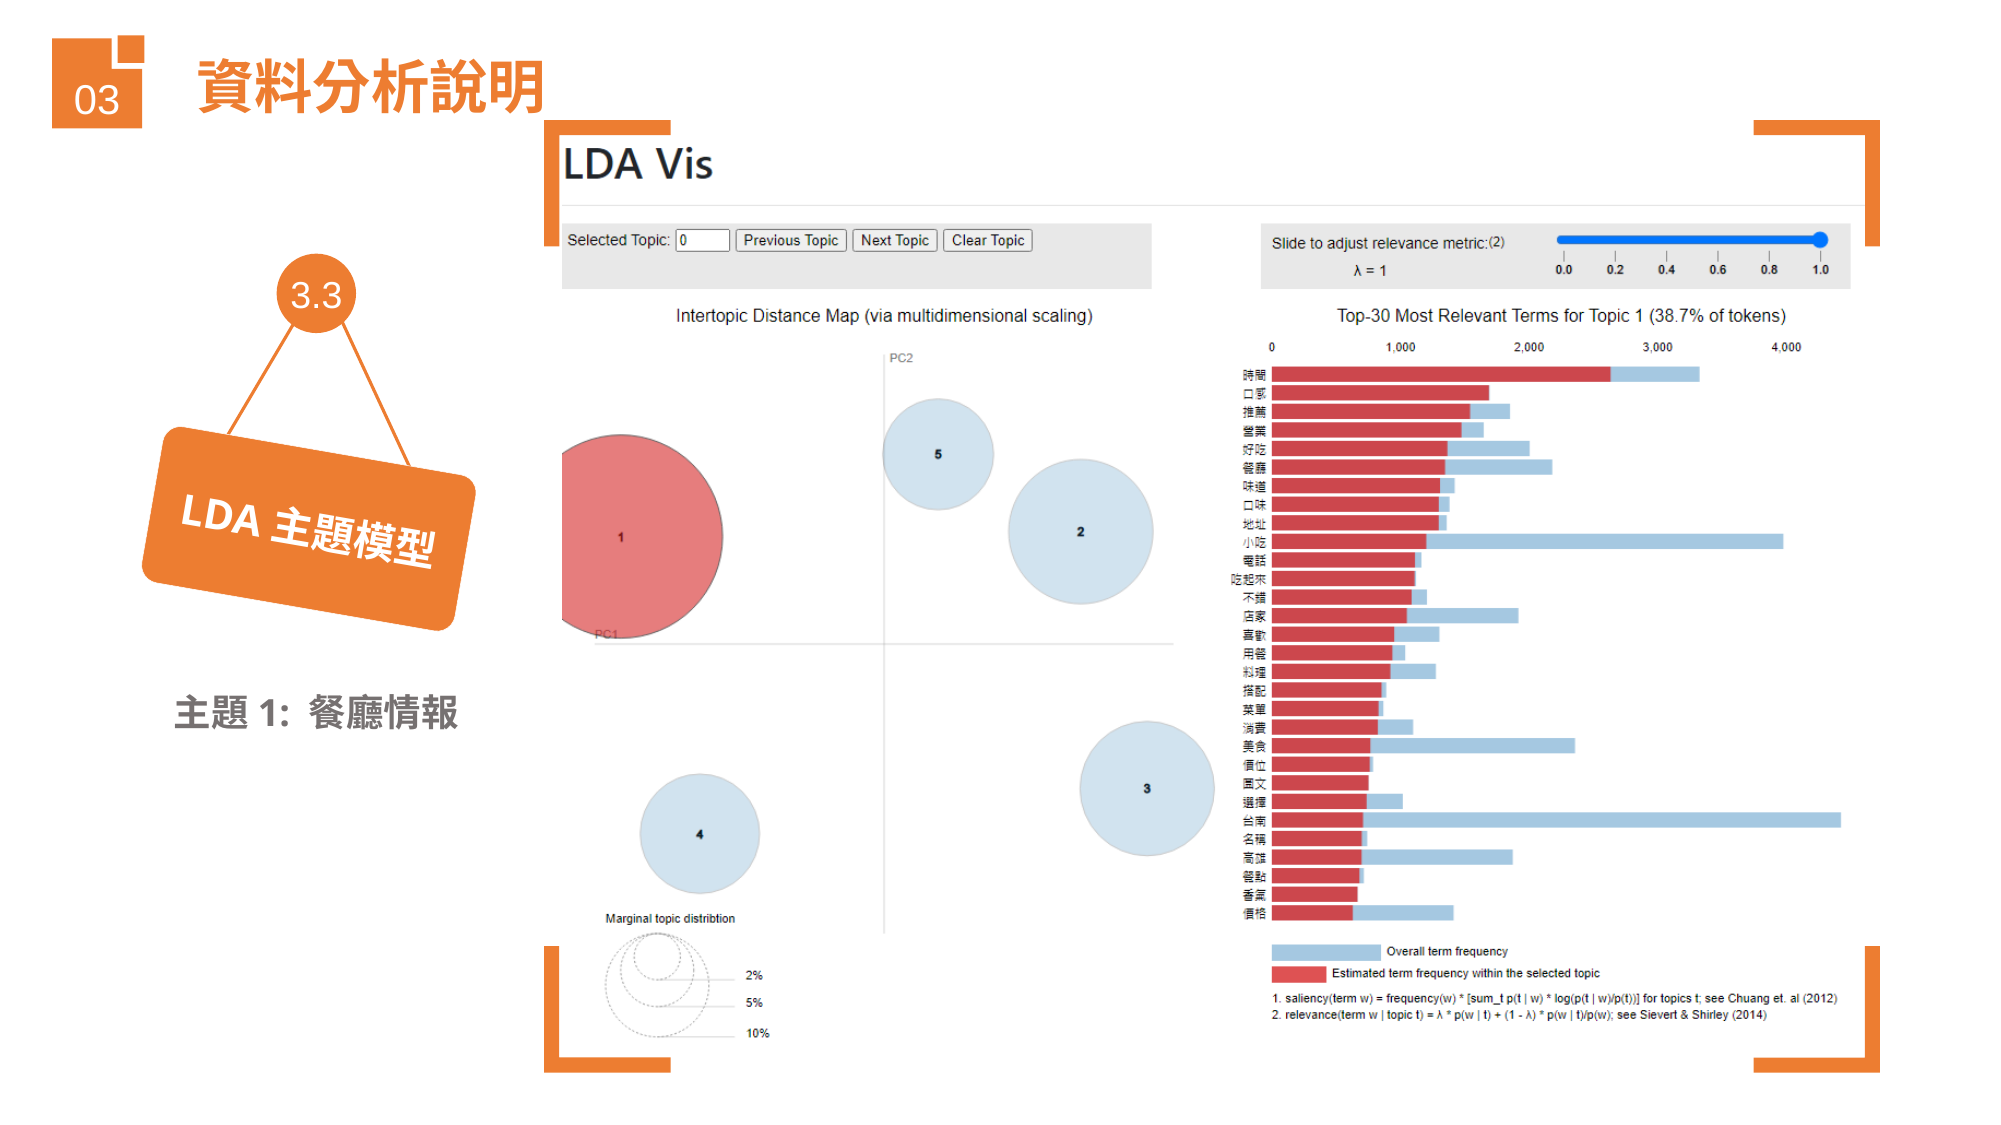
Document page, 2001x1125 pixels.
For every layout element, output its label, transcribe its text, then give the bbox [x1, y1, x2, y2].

text_box [1753, 945, 1881, 1074]
text_box [1753, 119, 1881, 247]
text_box 主題1: 餐廳情報 [69, 681, 562, 741]
text_box [543, 945, 672, 1074]
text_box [52, 35, 598, 129]
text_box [149, 253, 468, 609]
picture [562, 135, 1866, 1056]
text_box [543, 119, 672, 247]
